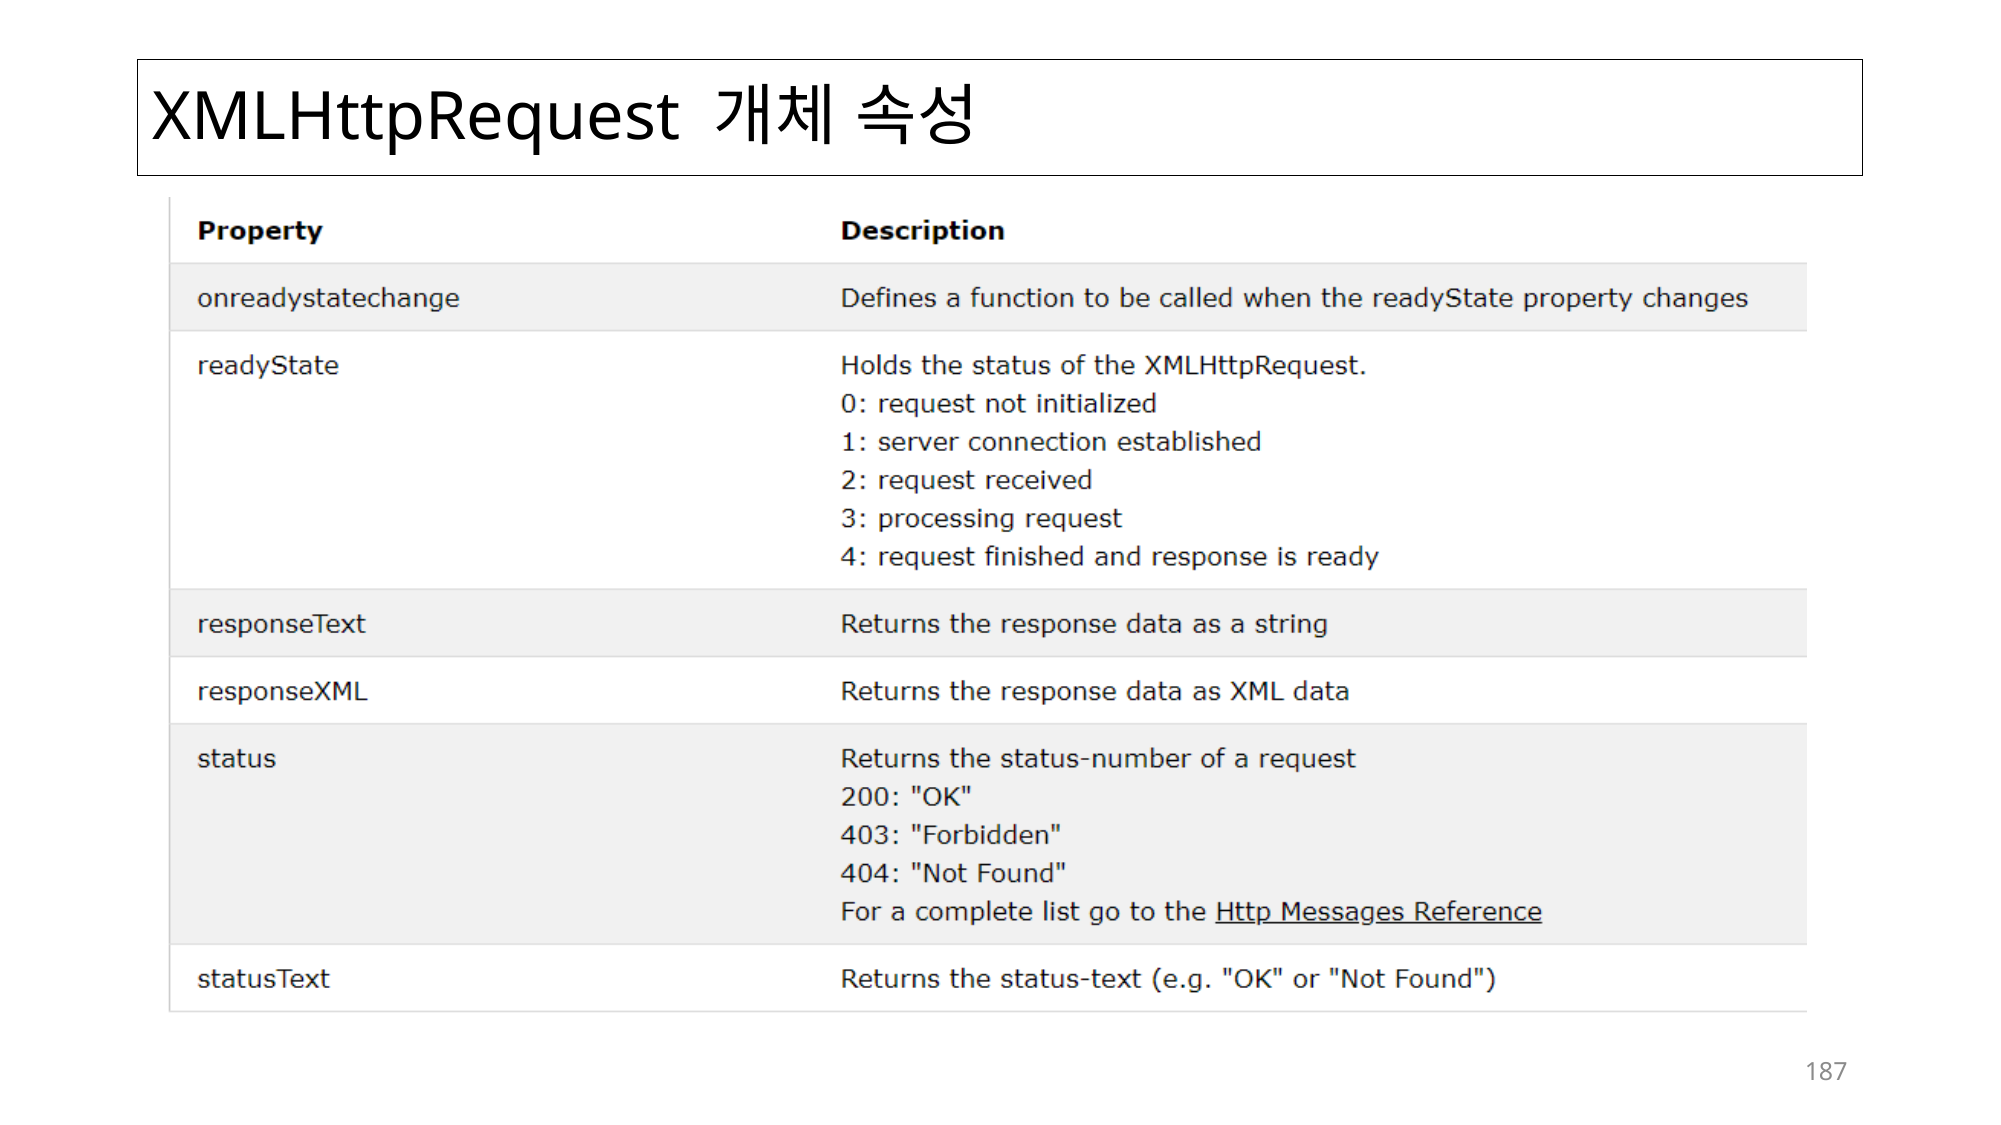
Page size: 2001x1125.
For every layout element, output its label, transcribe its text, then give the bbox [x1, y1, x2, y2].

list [166, 197, 1807, 1014]
slide_number 187 [1412, 1042, 1863, 1103]
title XMLHttpRequest 개체 속성 [137, 59, 1863, 176]
